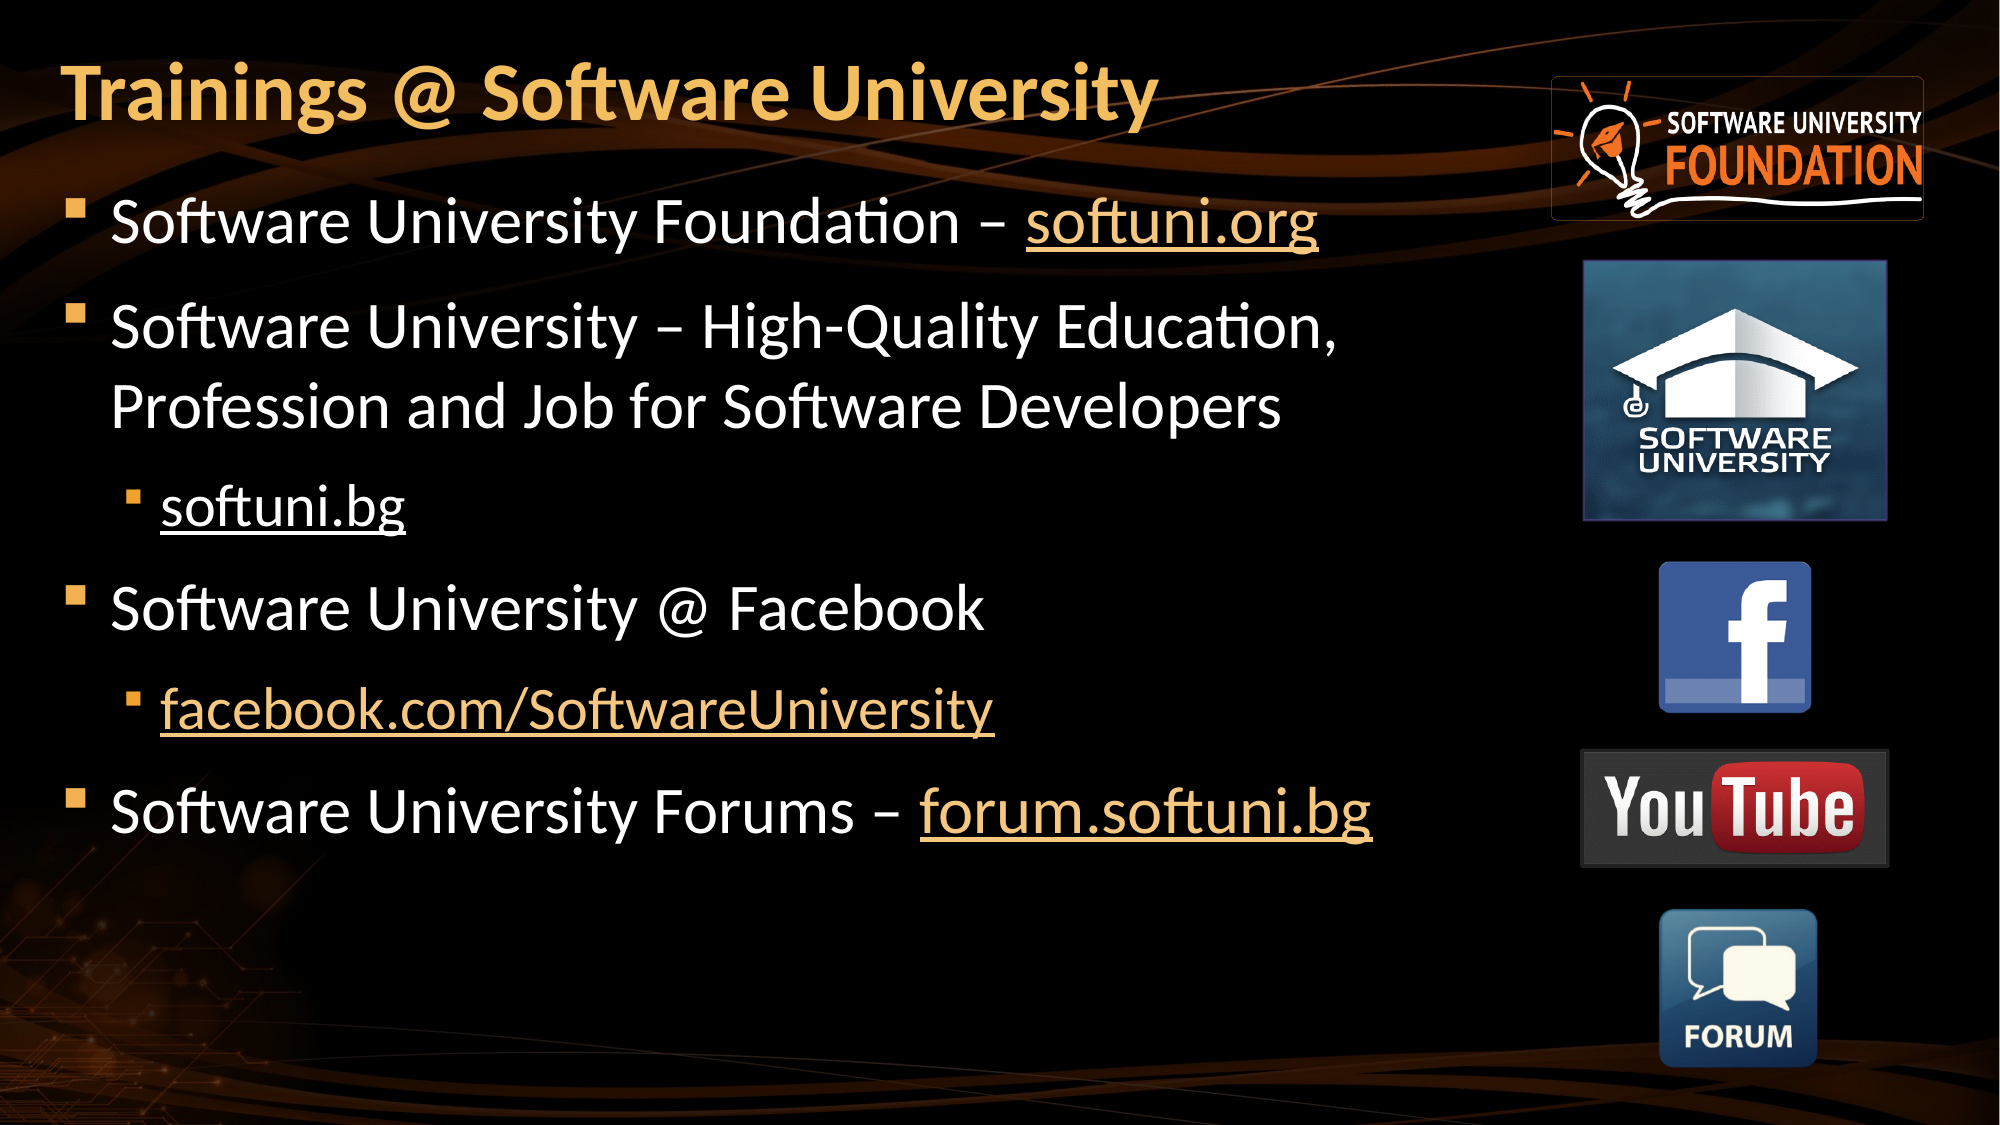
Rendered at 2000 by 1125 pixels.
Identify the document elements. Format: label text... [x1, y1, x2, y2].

picture [0, 0, 2000, 1125]
list Software University Foundation – softuni.org Software University – High-Quality Education, Profession and Job for Software Developers softuni.bg Software University @ Facebook facebook.com/SoftwareUniversity Software University Forums – forum.softuni.bg [42, 170, 1591, 1096]
title Trainings @ Software University [42, 16, 1532, 170]
